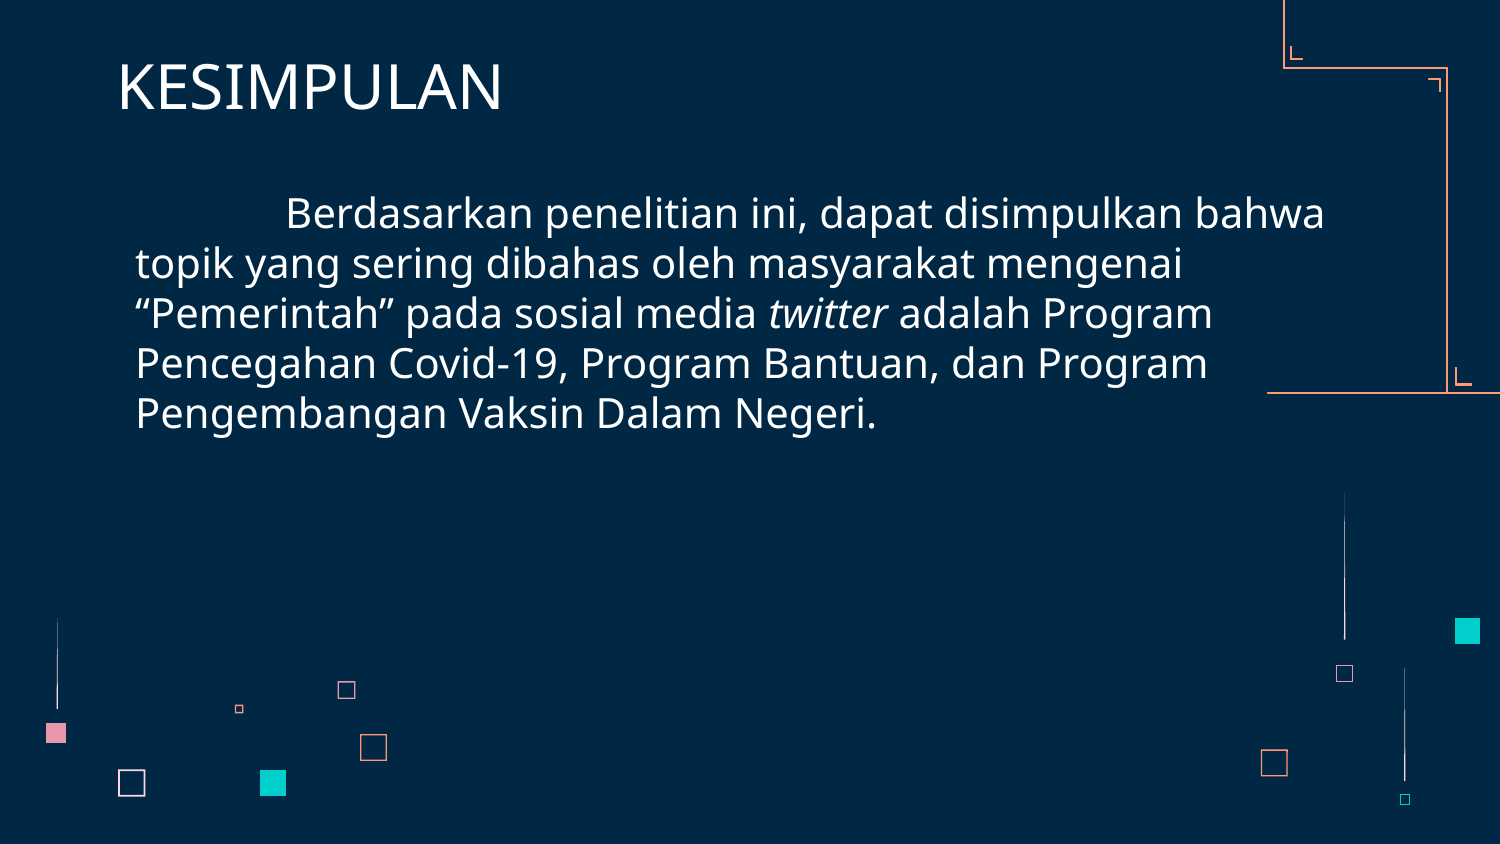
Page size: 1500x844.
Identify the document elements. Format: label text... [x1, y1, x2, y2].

title KESIMPULAN [101, 41, 1262, 137]
text_box Berdasarkan penelitian ini, dapat disimpulkan bahwa topik yang sering dibahas oleh masyarakat mengenai “Pemerintah” pada sosial media twitter adalah Program Pencegahan Covid-19, Program Bantuan, dan Program Pengembangan Vaksin Dalam Negeri. [101, 171, 1422, 764]
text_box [1267, 0, 1500, 394]
